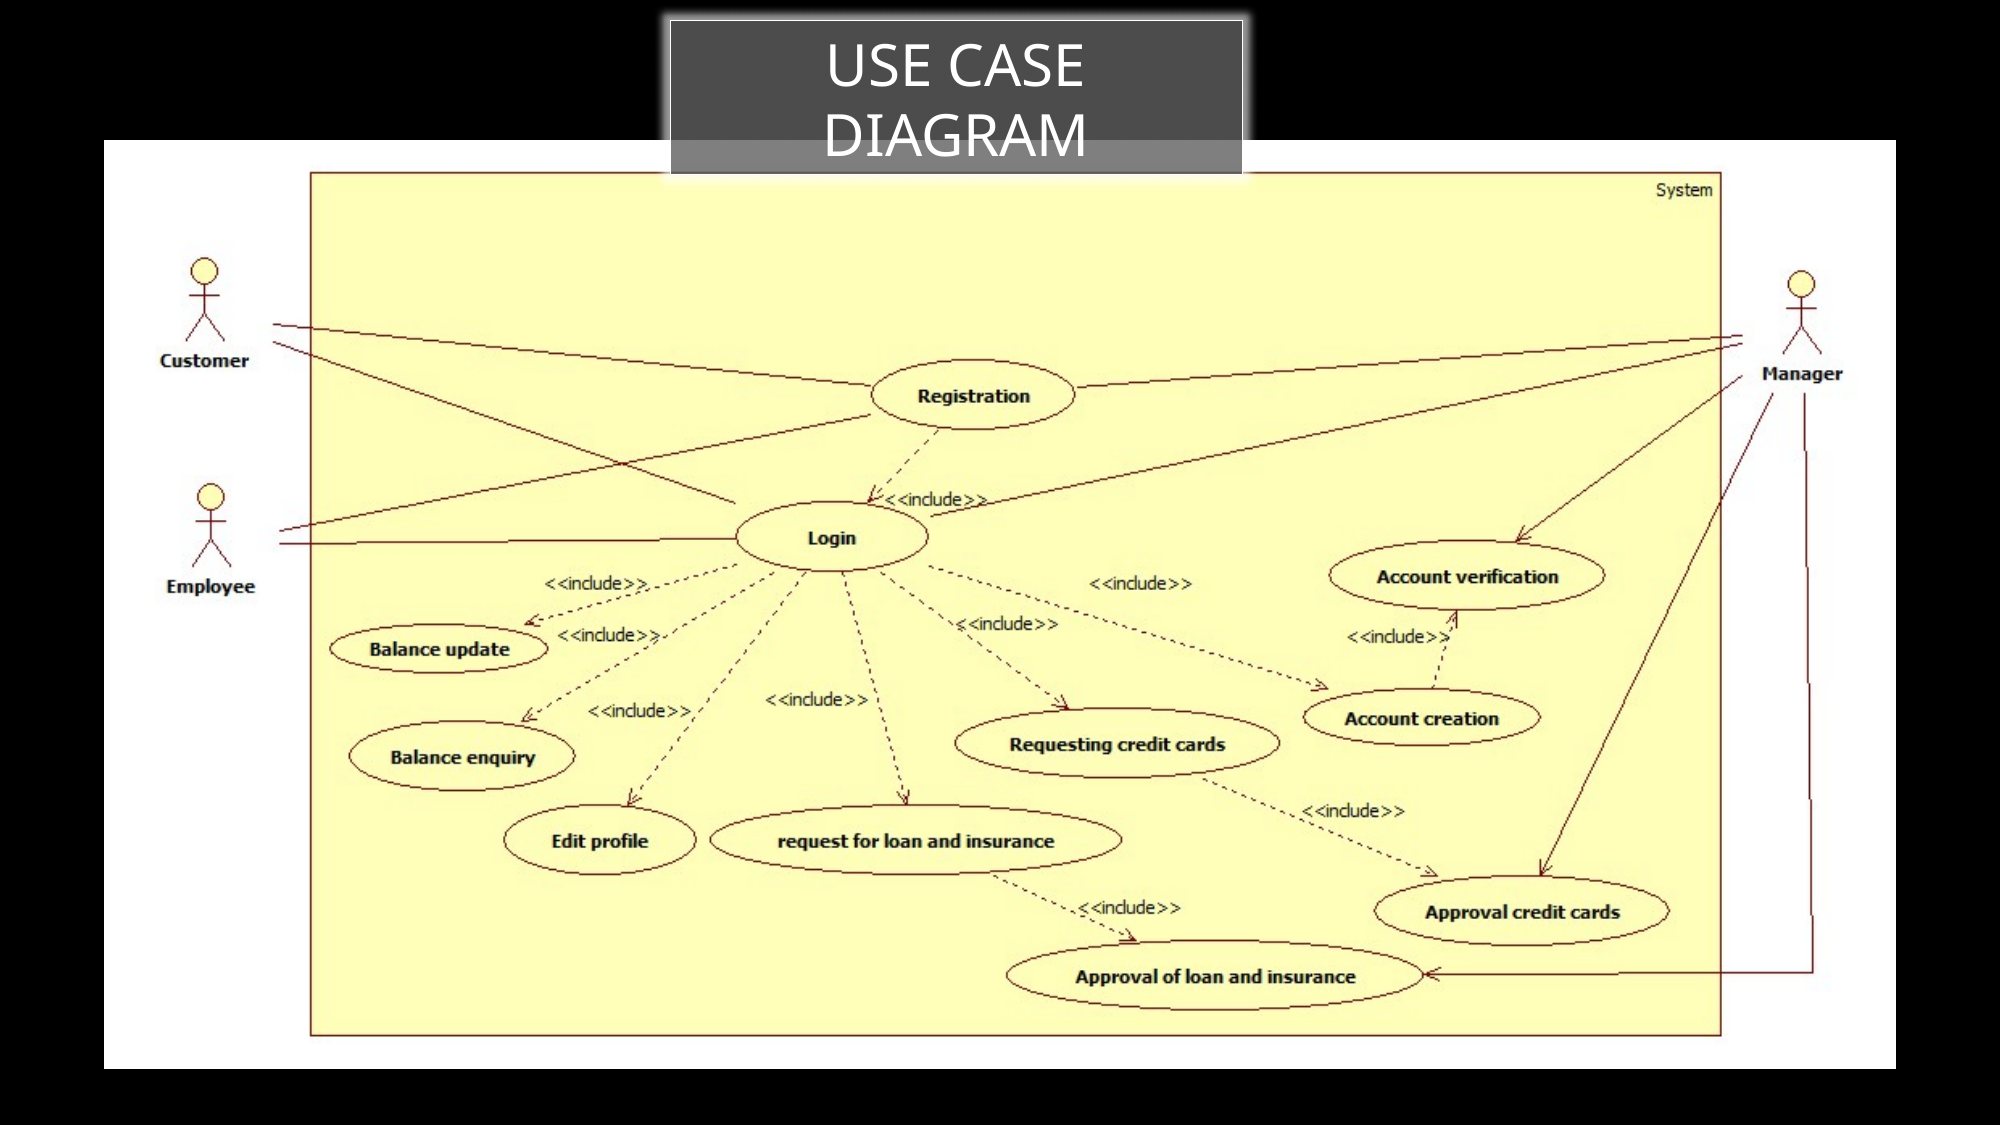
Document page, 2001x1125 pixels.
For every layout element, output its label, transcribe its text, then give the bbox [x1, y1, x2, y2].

text_box USE CASE DIAGRAM [670, 20, 1243, 140]
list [104, 140, 1896, 1069]
